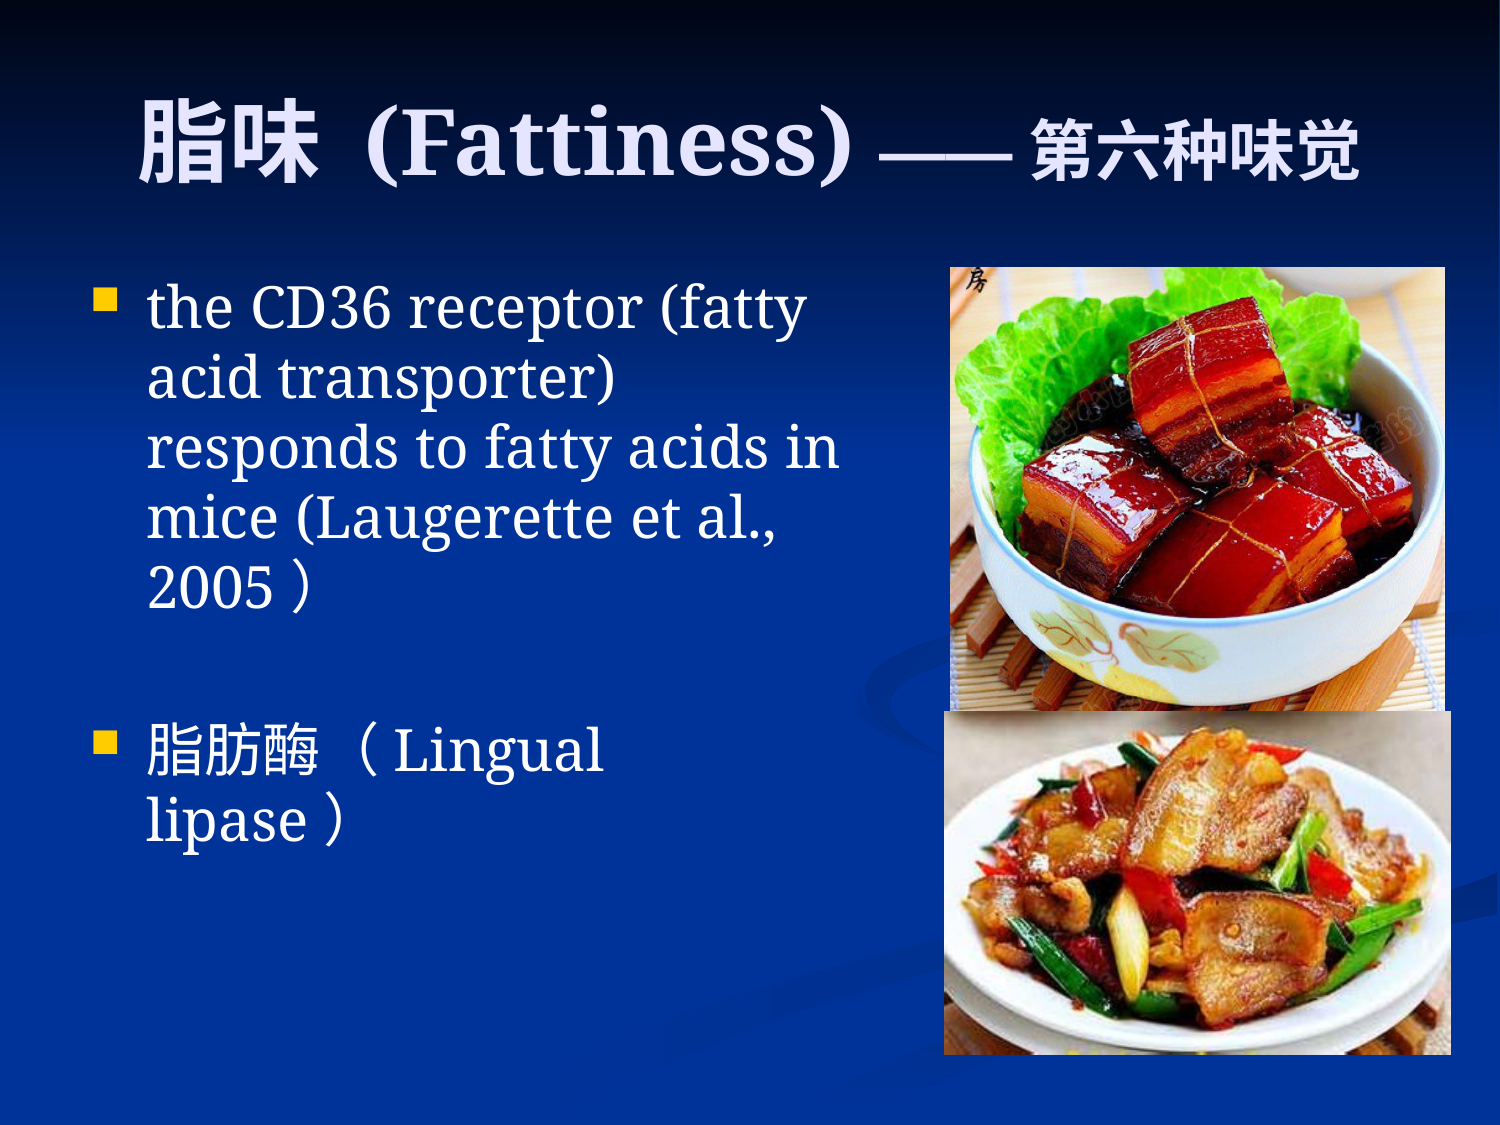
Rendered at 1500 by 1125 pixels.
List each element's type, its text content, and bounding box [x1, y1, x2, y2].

picture [944, 266, 1451, 1056]
title 脂味 (Fattiness) ——第六种味觉 [75, 45, 1425, 233]
list the CD36 receptor (fatty acid transporter) responds to fatty acids in mice (Laugerette et al., 2005） 脂肪酶（Lingual lipase） [75, 262, 869, 858]
